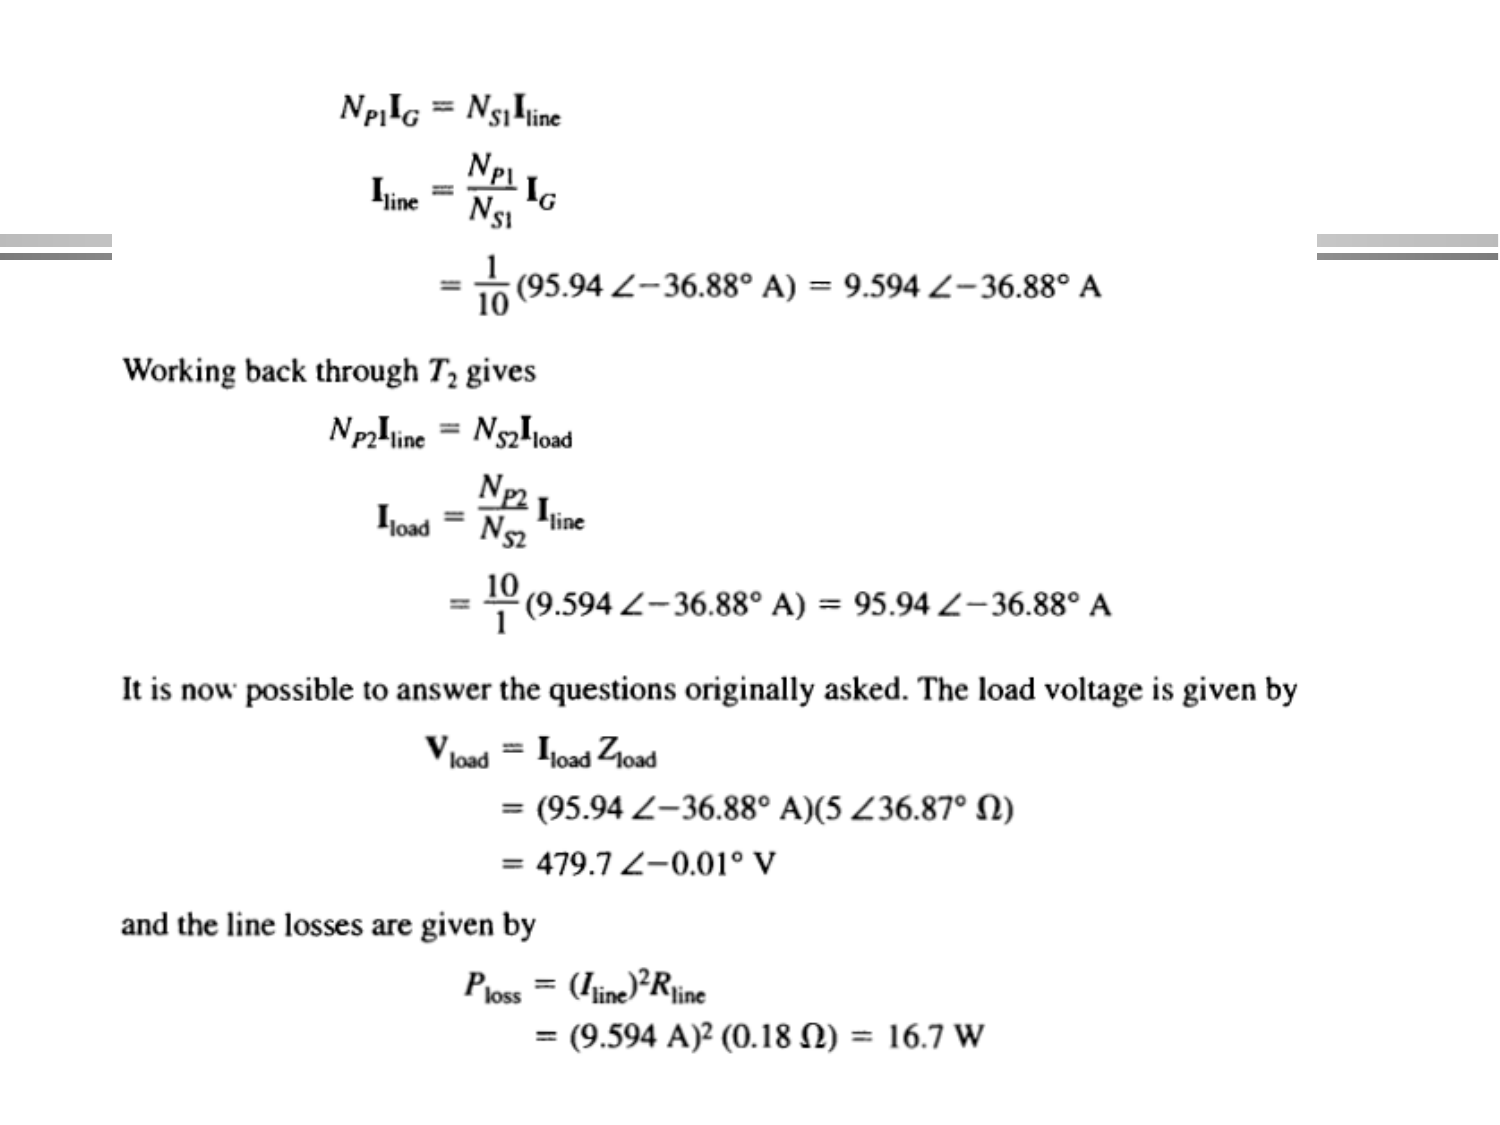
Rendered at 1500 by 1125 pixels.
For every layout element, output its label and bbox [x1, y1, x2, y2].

picture [111, 77, 1318, 1069]
